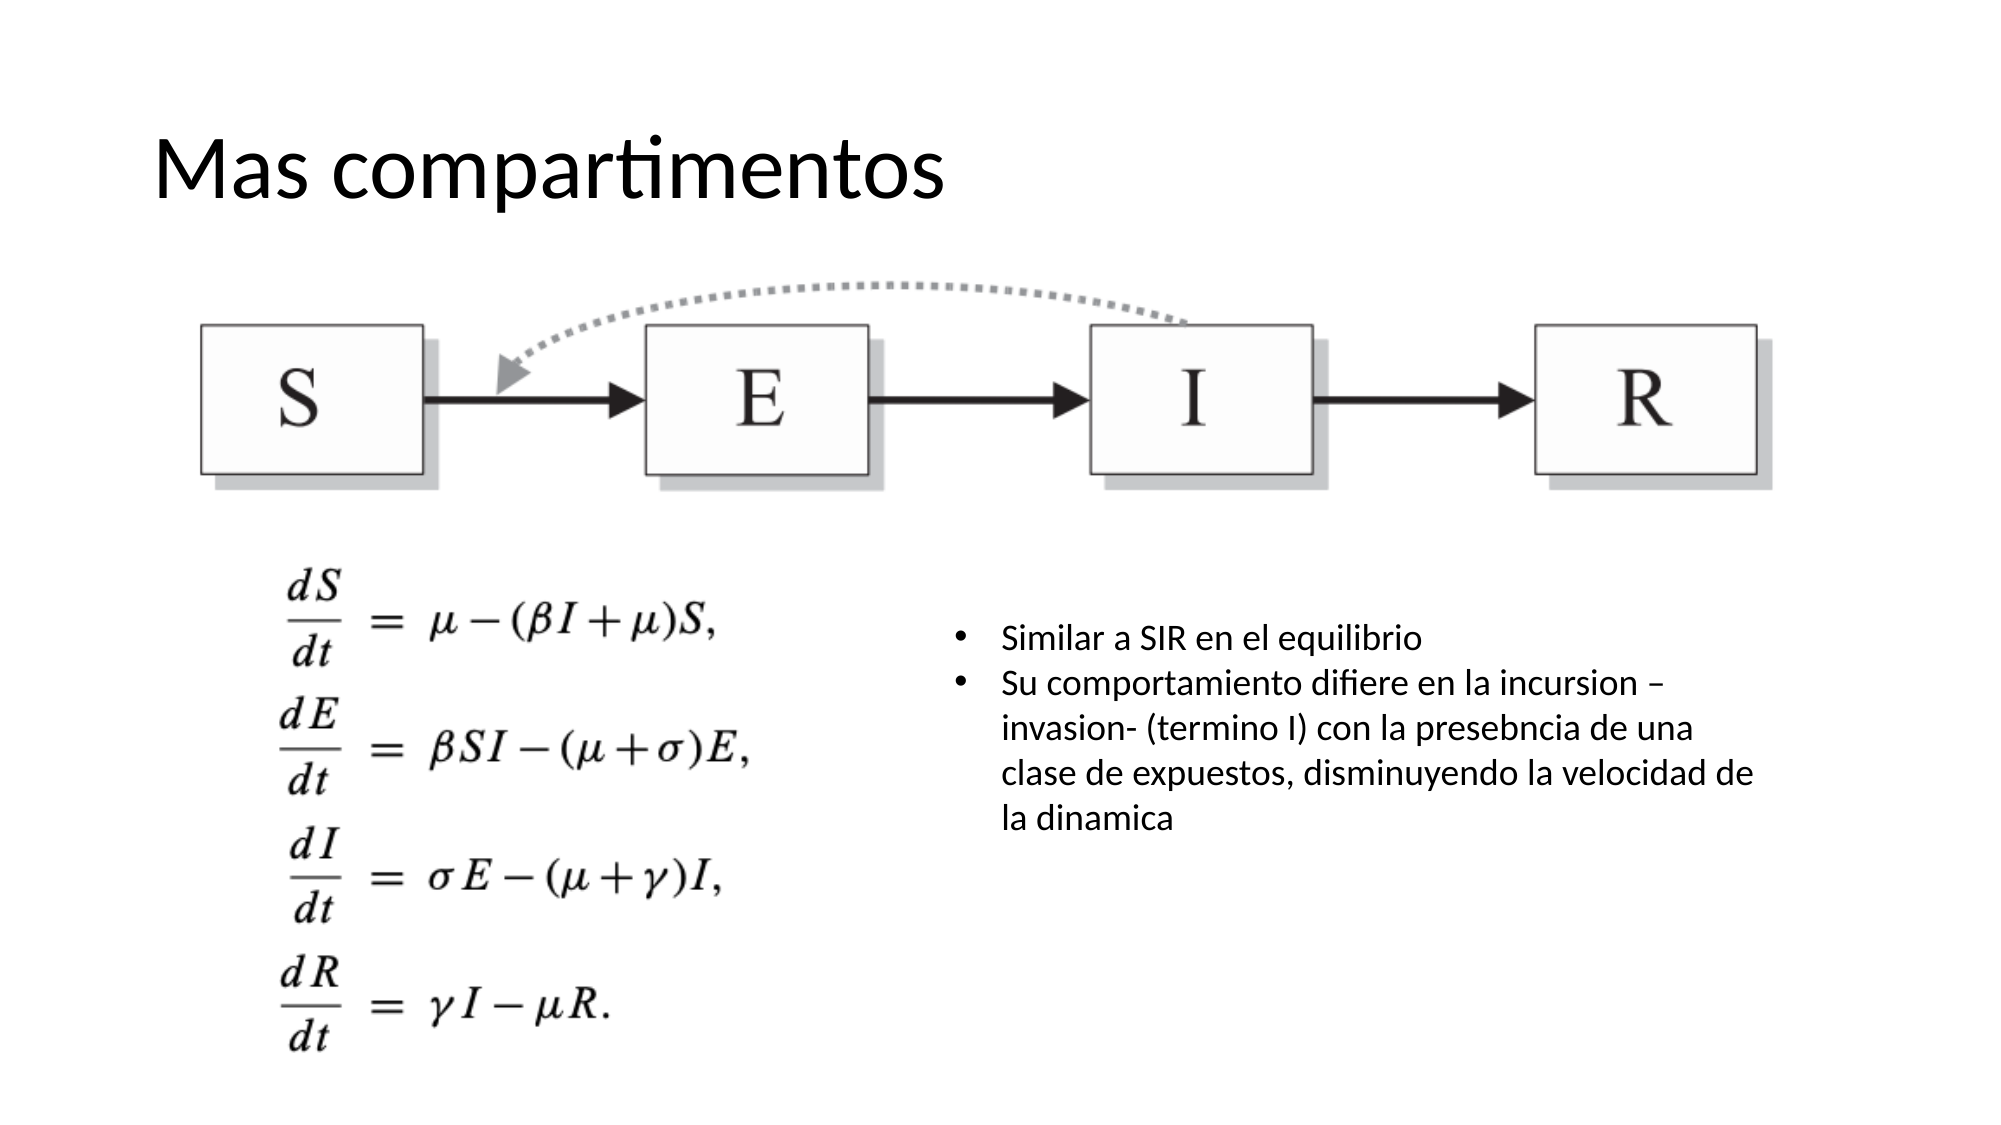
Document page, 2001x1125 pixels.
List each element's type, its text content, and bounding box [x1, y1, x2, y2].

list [124, 255, 1851, 521]
picture [187, 519, 877, 1098]
text_box Similar a SIR en el equilibrio Su comportamiento difiere en la incursion –invasion- (termino I) con la presebncia de una clase de expuestos, disminuyendo la velocidad de la dinamica [939, 605, 1786, 846]
title Mas compartimentos [137, 59, 1863, 278]
